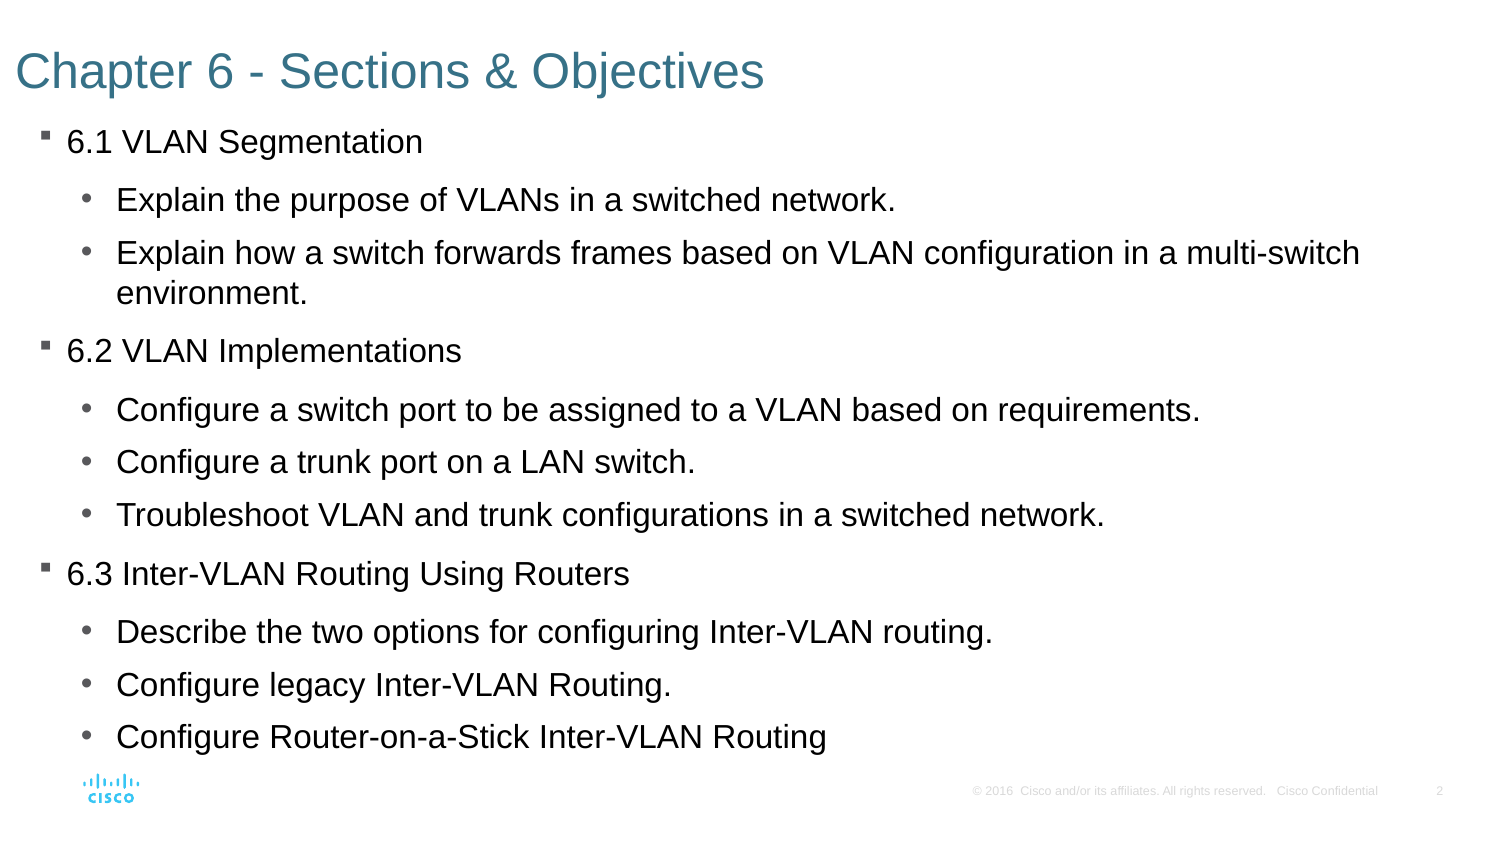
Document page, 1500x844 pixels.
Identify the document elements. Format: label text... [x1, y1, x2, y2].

title Chapter 6 - Sections & Objectives [0, 6, 1500, 131]
list 6.1 VLAN Segmentation Explain the purpose of VLANs in a switched network. Explain how a switch forwards frames based on VLAN configuration in a multi-switch environment. 6.2 VLAN Implementations Configure a switch port to be assigned to a VLAN based on requirements. Configure a trunk port on a LAN switch. Troubleshoot VLAN and trunk configurations in a switched network. 6.3 Inter-VLAN Routing Using Routers Describe the two options for configuring Inter-VLAN routing. Configure legacy Inter-VLAN Routing. Configure Router-on-a-Stick Inter-VLAN Routing [23, 131, 1477, 794]
